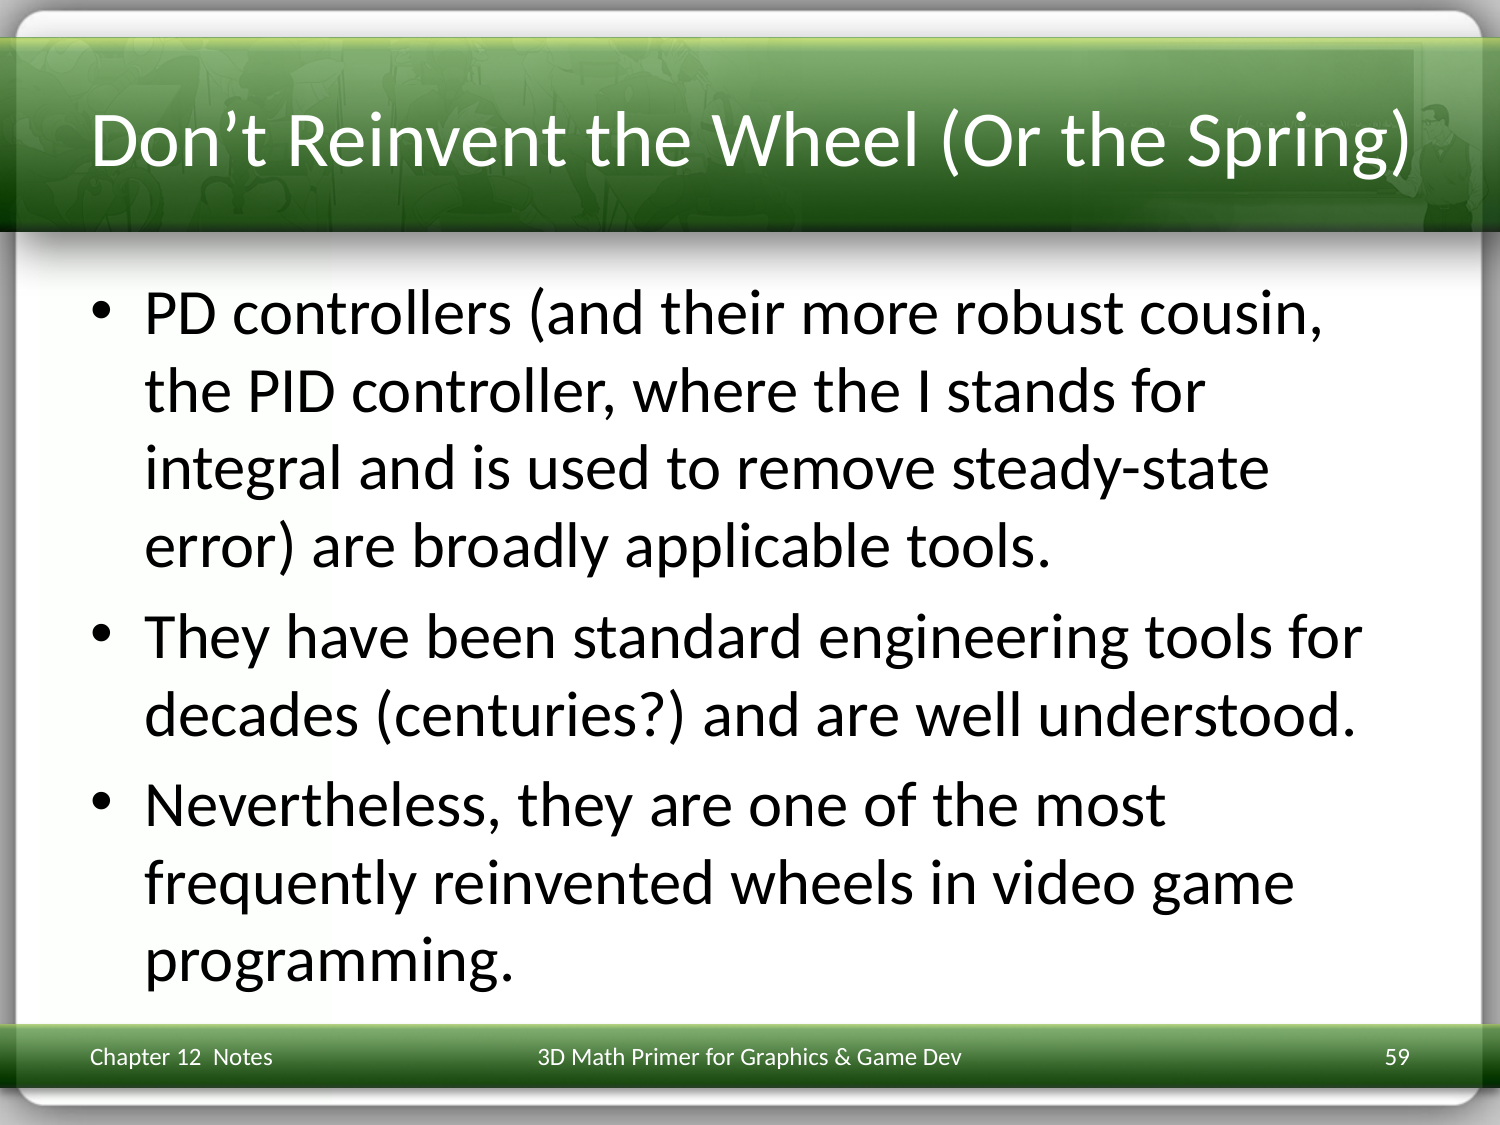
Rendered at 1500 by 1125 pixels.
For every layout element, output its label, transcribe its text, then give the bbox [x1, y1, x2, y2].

slide_number 59 [1074, 1025, 1425, 1085]
title Don’t Reinvent the Wheel (Or the Spring) [75, 37, 1488, 233]
slide_number Chapter 12 Notes [75, 1025, 425, 1085]
footer 3D Math Primer for Graphics & Game Dev [512, 1025, 988, 1085]
picture [0, 0, 1500, 1125]
list PD controllers (and their more robust cousin, the PID controller, where the I stands for integral and is used to remove steady-state error) are broadly applicable tools. They have been standard engineering tools for decades (centuries?) and are well understood. Nevertheless, they are one of the most frequently reinvented wheels in video game programming. [75, 262, 1425, 1005]
